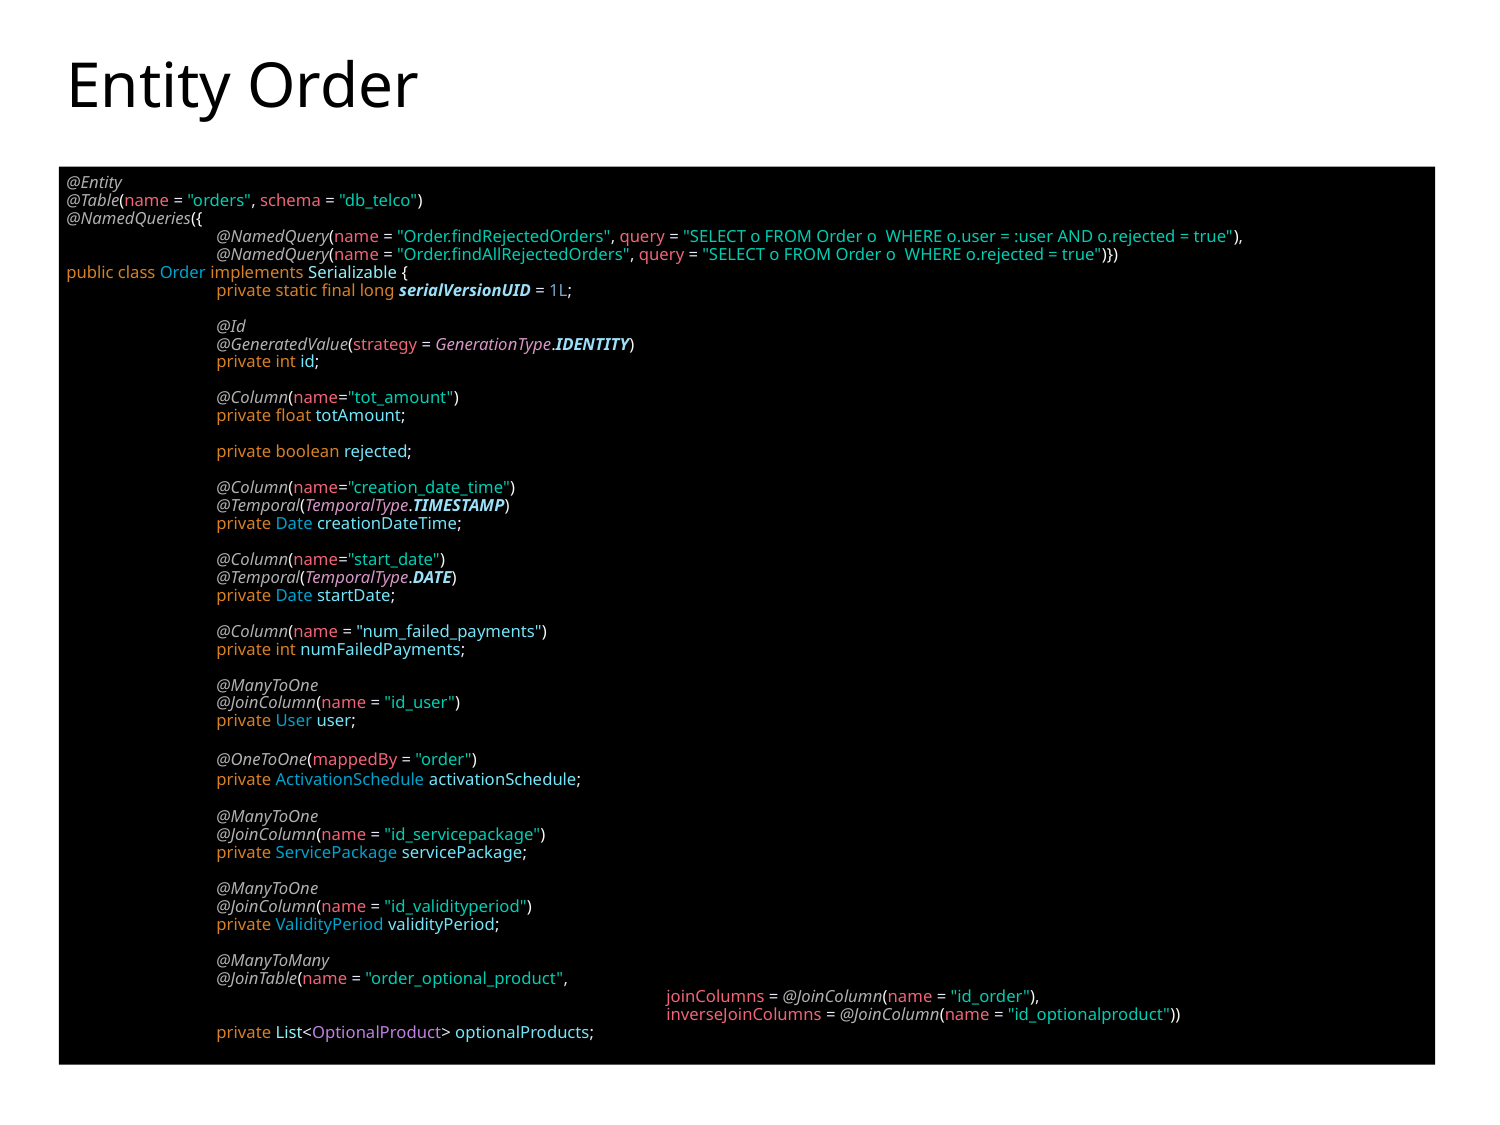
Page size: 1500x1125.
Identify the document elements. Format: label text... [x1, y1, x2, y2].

title Entity Order [58, 48, 1436, 127]
list @Entity @Table(name = "orders", schema = "db_telco") @NamedQueries({ @NamedQuery(name = "Order.findRejectedOrders", query = "SELECT o FROM Order o WHERE o.user = :user AND o.rejected = true"), @NamedQuery(name = "Order.findAllRejectedOrders", query = "SELECT o FROM Order o WHERE o.rejected = true")}) public class Order implements Serializable { private static final long serialVersionUID = 1L; @Id @GeneratedValue(strategy = GenerationType.IDENTITY) private int id; @Column(name="tot_amount") private float totAmount; private boolean rejected; @Column(name="creation_date_time") @Temporal(TemporalType.TIMESTAMP) private Date creationDateTime; @Column(name="start_date") @Temporal(TemporalType.DATE) private Date startDate; @Column(name = "num_failed_payments") private int numFailedPayments; @ManyToOne @JoinColumn(name = "id_user") private User user; @OneToOne(mappedBy = "order") private ActivationSchedule activationSchedule; @ManyToOne @JoinColumn(name = "id_servicepackage") private ServicePackage servicePackage; @ManyToOne @JoinColumn(name = "id_validityperiod") private ValidityPeriod validityPeriod; @ManyToMany @JoinTable(name = "order_optional_product", joinColumns = @JoinColumn(name = "id_order"), inverseJoinColumns = @JoinColumn(name = "id_optionalproduct")) private List<OptionalProduct> optionalProducts; [58, 166, 1436, 1066]
